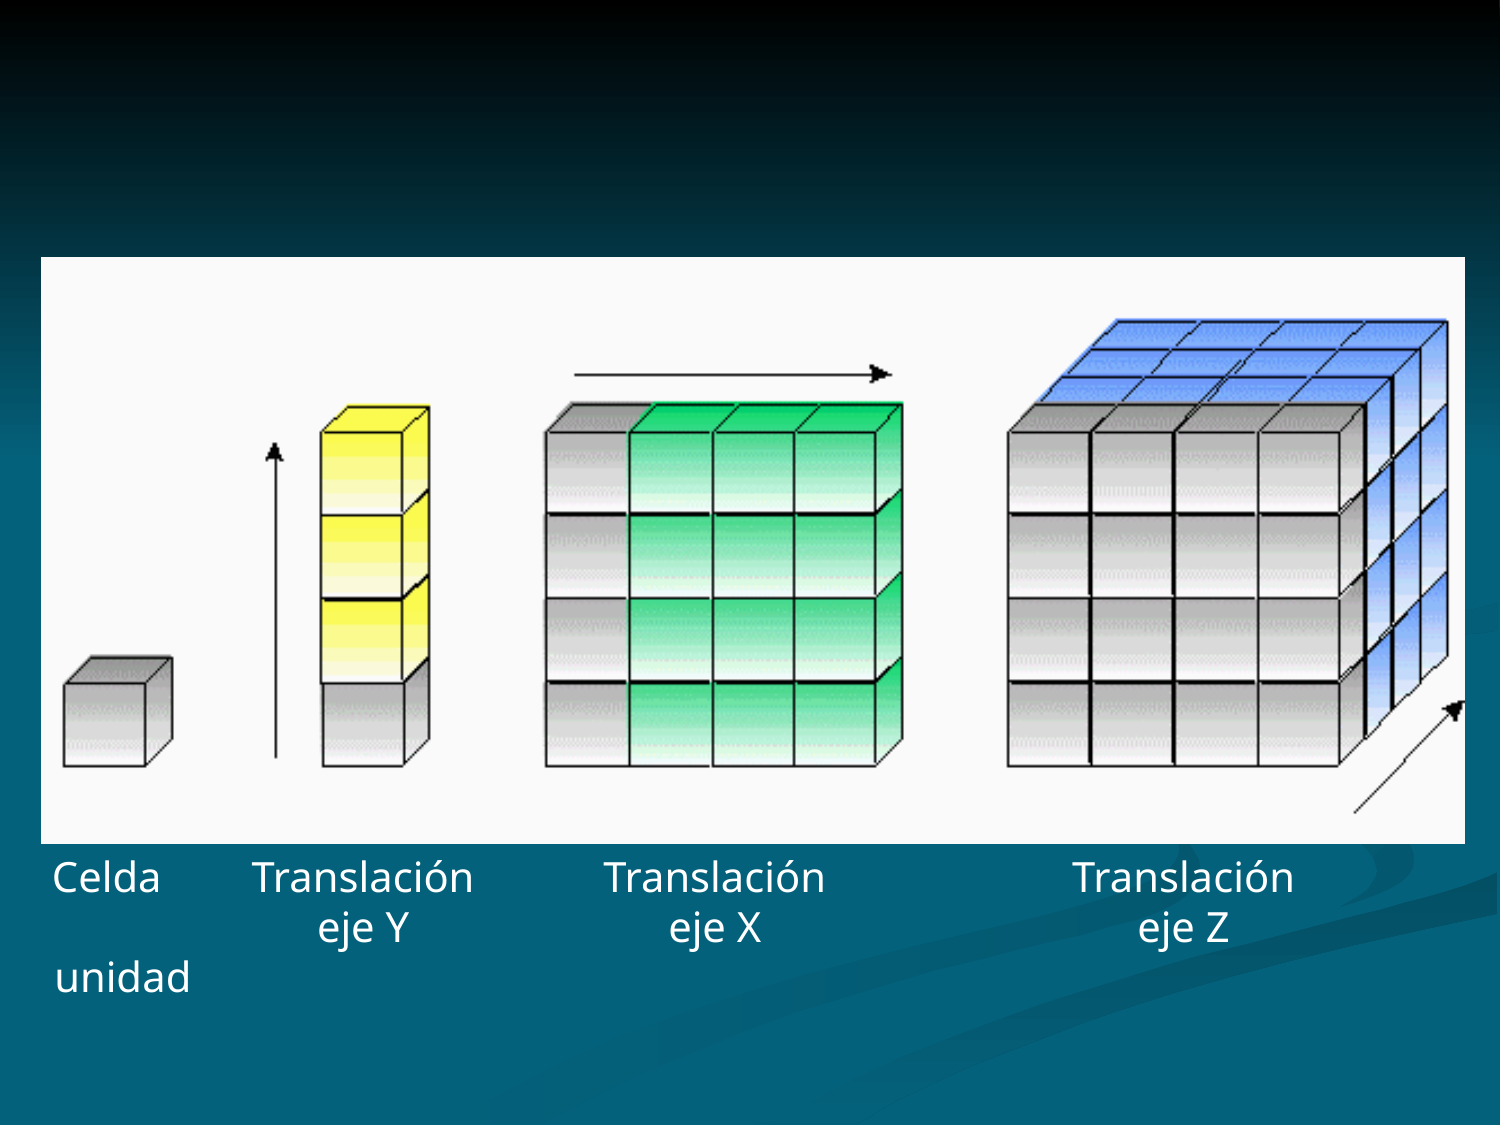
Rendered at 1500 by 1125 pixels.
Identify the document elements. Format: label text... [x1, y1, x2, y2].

text_box Translación eje Y [234, 853, 493, 959]
picture [42, 258, 1464, 843]
text_box Celda unidad [35, 843, 211, 1009]
text_box Translación eje X [585, 853, 844, 959]
text_box Translación eje Z [1054, 853, 1313, 959]
